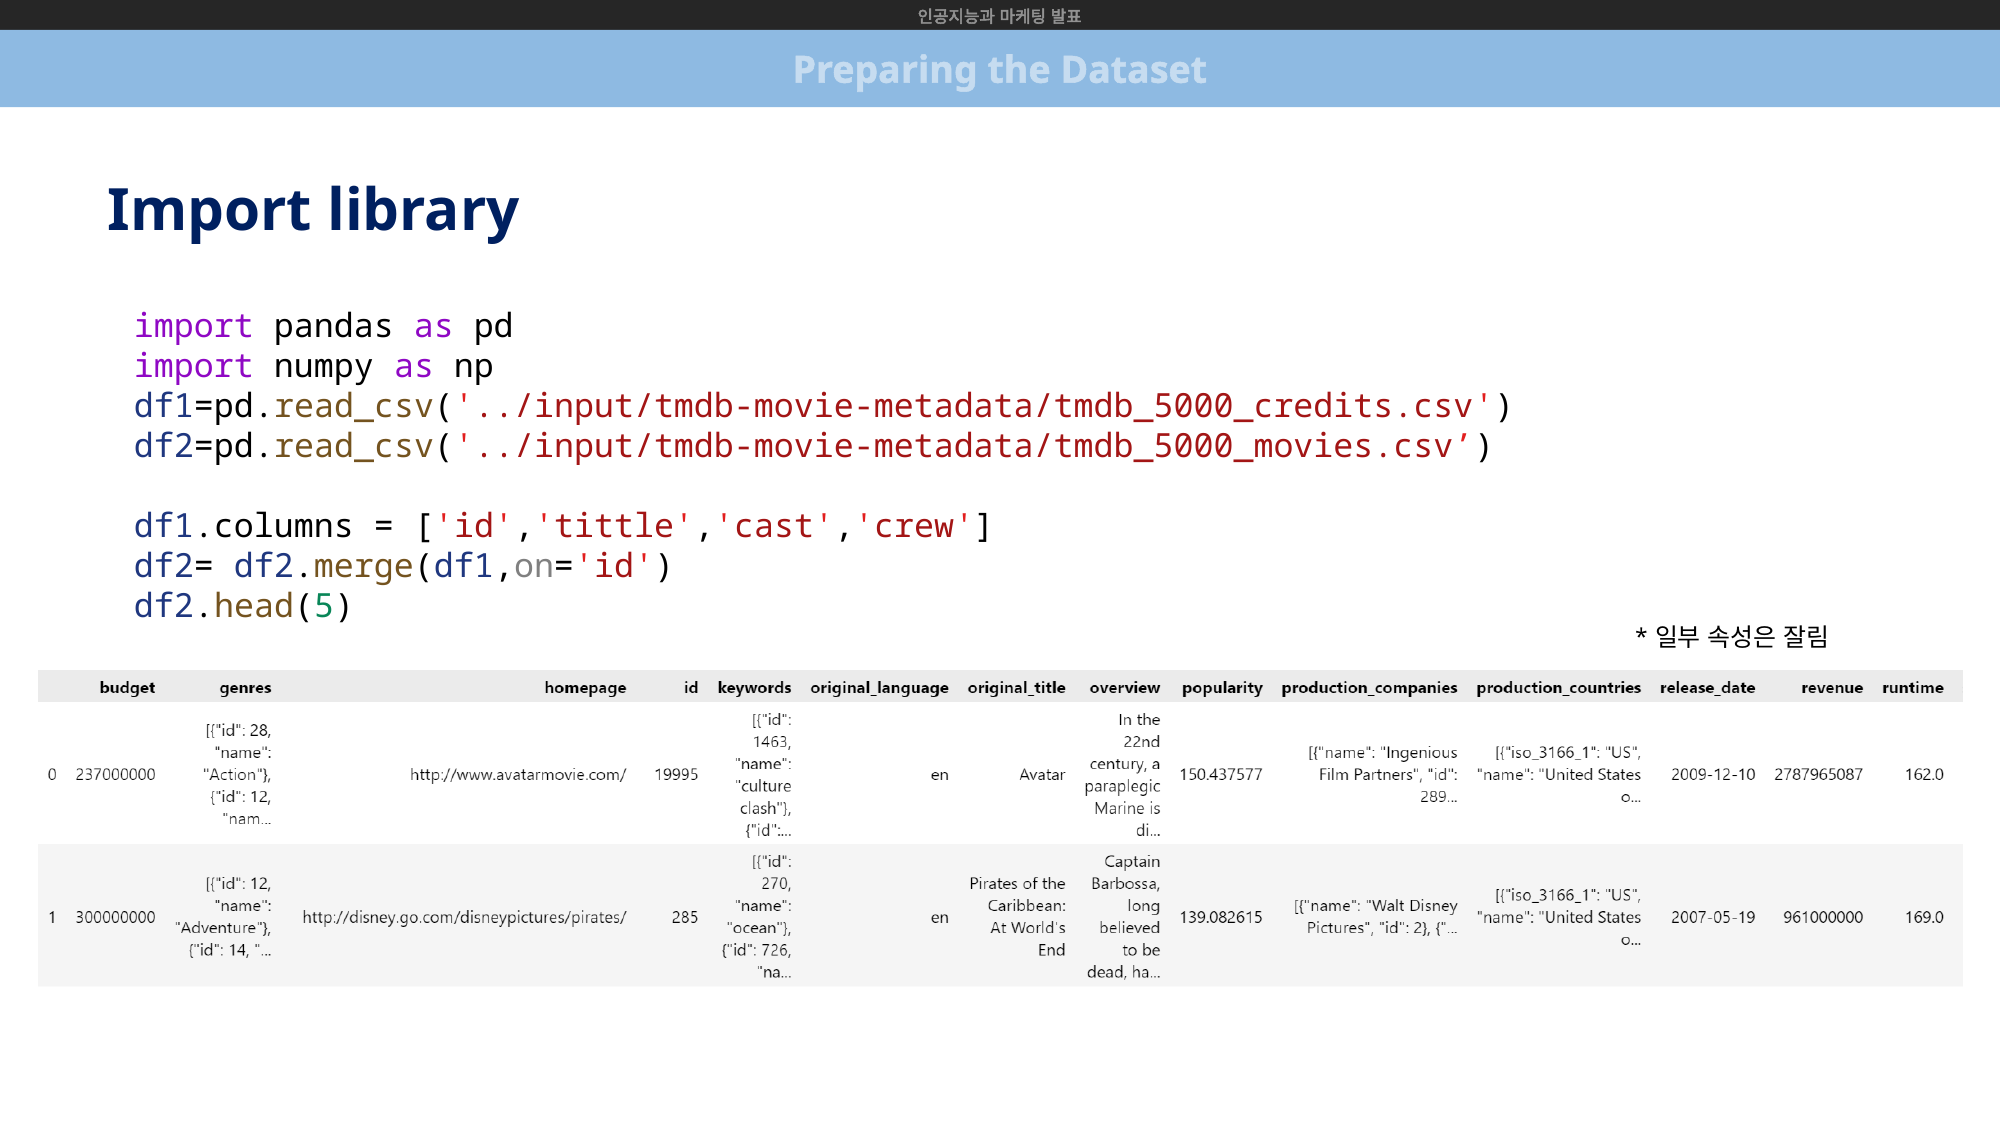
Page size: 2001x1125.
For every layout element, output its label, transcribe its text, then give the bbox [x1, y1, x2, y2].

text_box 인공지능과 마케팅 발표 [0, 0, 2000, 34]
text_box [0, 34, 2000, 108]
text_box Import library [92, 164, 1631, 303]
text_box import pandas as pd import numpy as np df1=pd.read_csv('../input/tmdb-movie-metadata/tmdb_5000_credits.csv') df2=pd.read_csv('../input/tmdb-movie-metadata/tmdb_5000_movies.csv’) df1.columns = ['id','tittle','cast','crew'] df2= df2.merge(df1,on='id') df2.head(5) *일부 속성은 잘림 [119, 296, 1963, 669]
picture [37, 669, 1963, 987]
text_box Preparing the Dataset [777, 37, 1223, 98]
